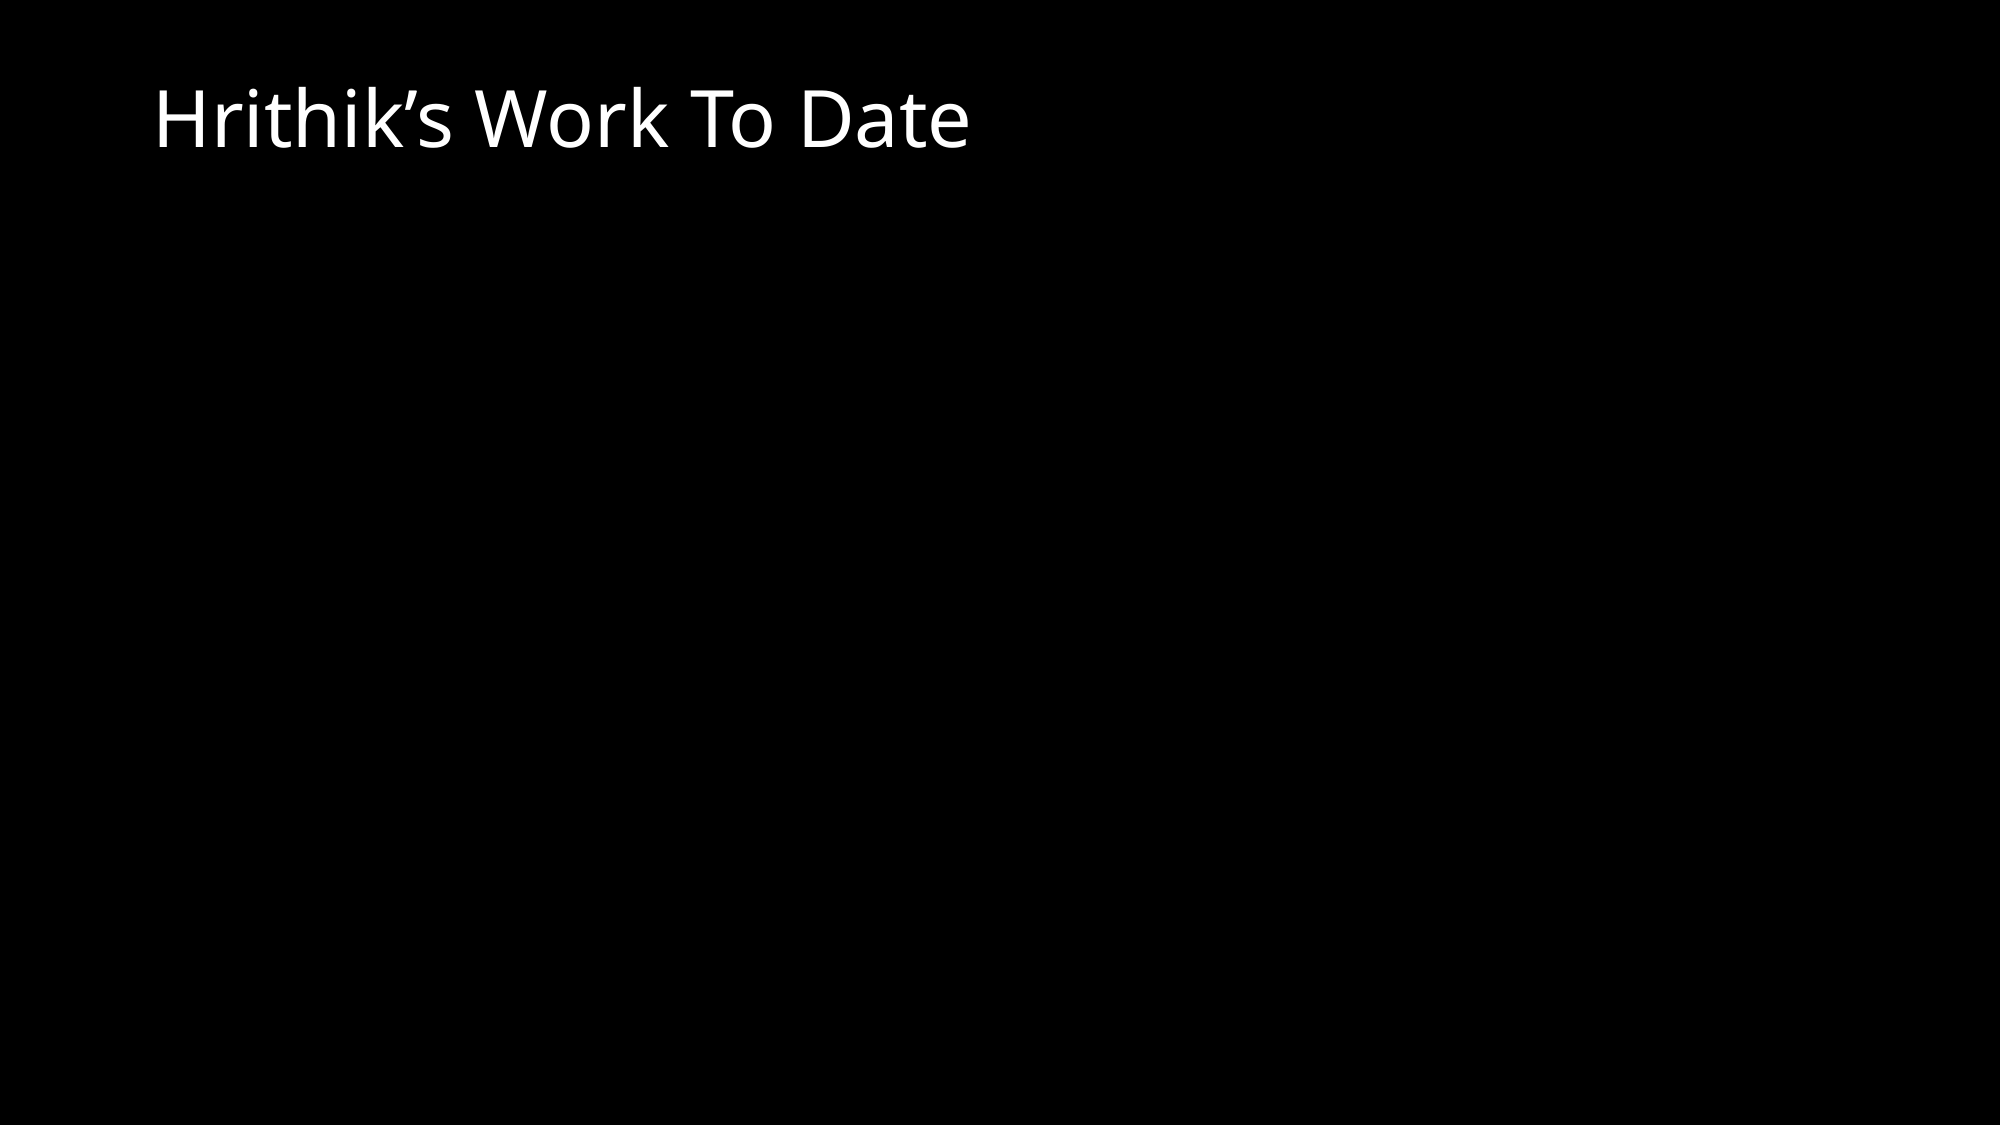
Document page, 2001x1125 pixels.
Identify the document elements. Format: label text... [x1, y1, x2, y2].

title Hrithik’s Work To Date [137, 59, 1863, 184]
